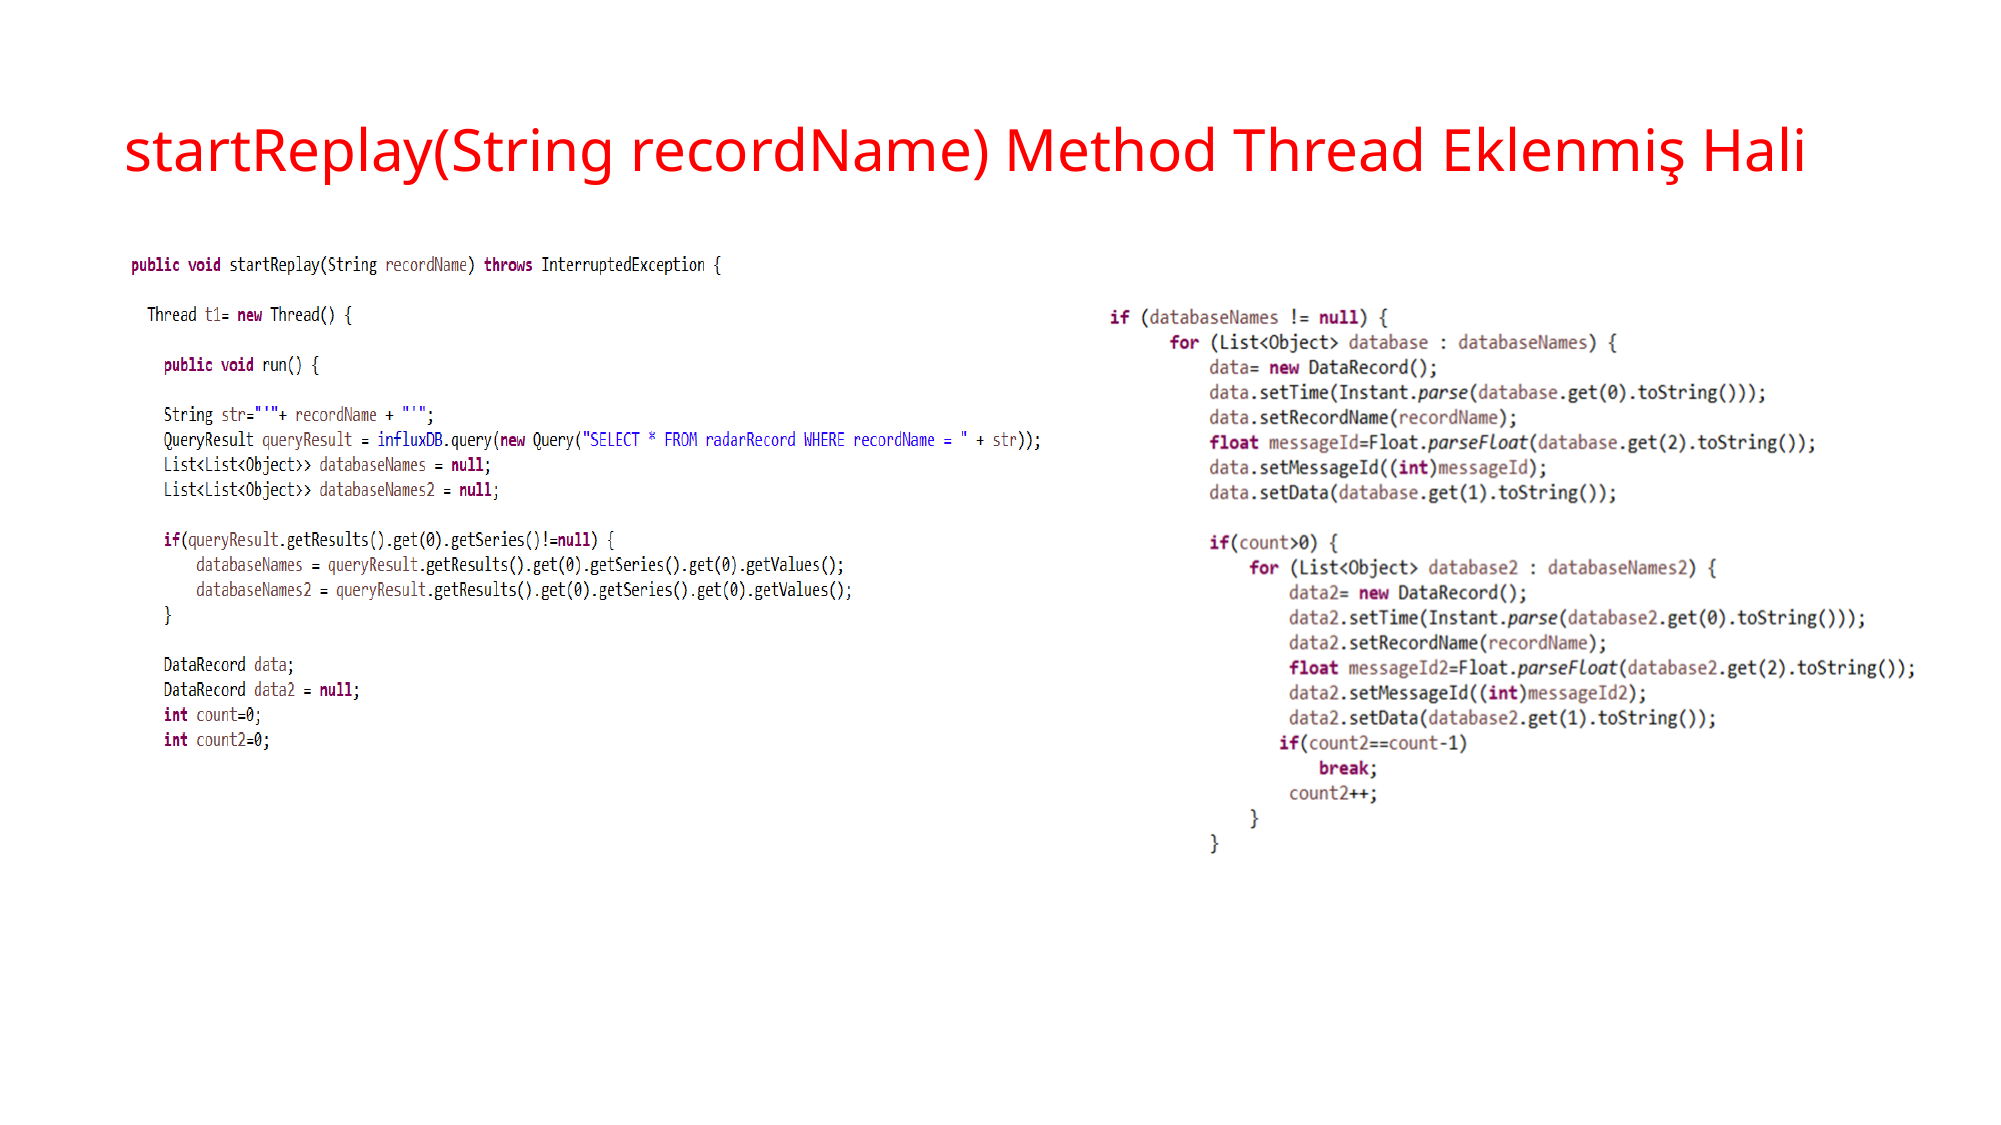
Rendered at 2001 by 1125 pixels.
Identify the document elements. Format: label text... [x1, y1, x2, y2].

picture [1102, 300, 1921, 862]
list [124, 249, 1045, 758]
title startReplay(String recordName) Method Thread Eklenmiş Hali [109, 43, 1835, 262]
